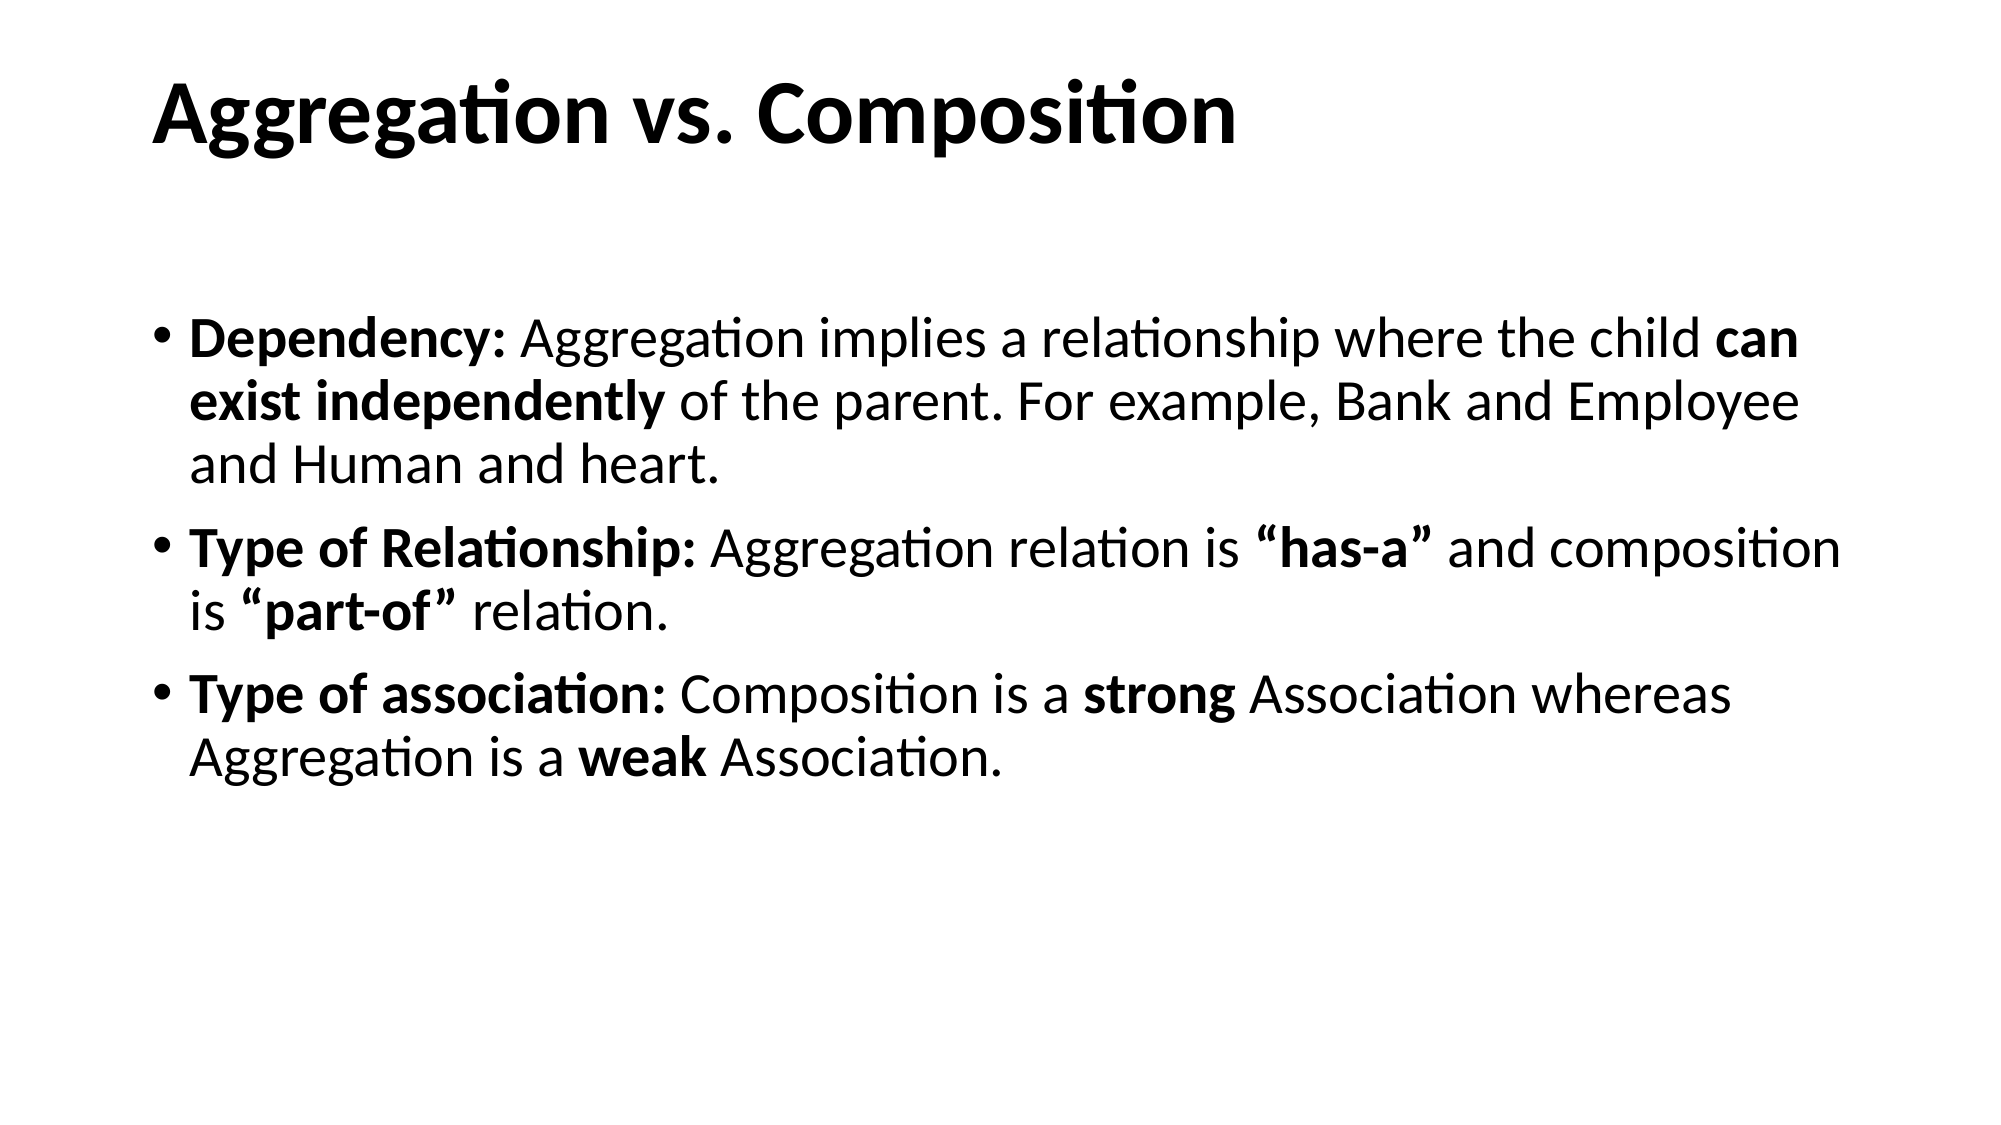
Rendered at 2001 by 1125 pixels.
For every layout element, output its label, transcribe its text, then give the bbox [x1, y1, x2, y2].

title Aggregation vs. Composition [137, 59, 1863, 278]
list Dependency: Aggregation implies a relationship where the child can exist independently of the parent. For example, Bank and Employee and Human and heart. Type of Relationship: Aggregation relation is “has-a” and composition is “part-of” relation. Type of association: Composition is a strong Association whereas Aggregation is a weak Association. [137, 299, 1863, 1014]
